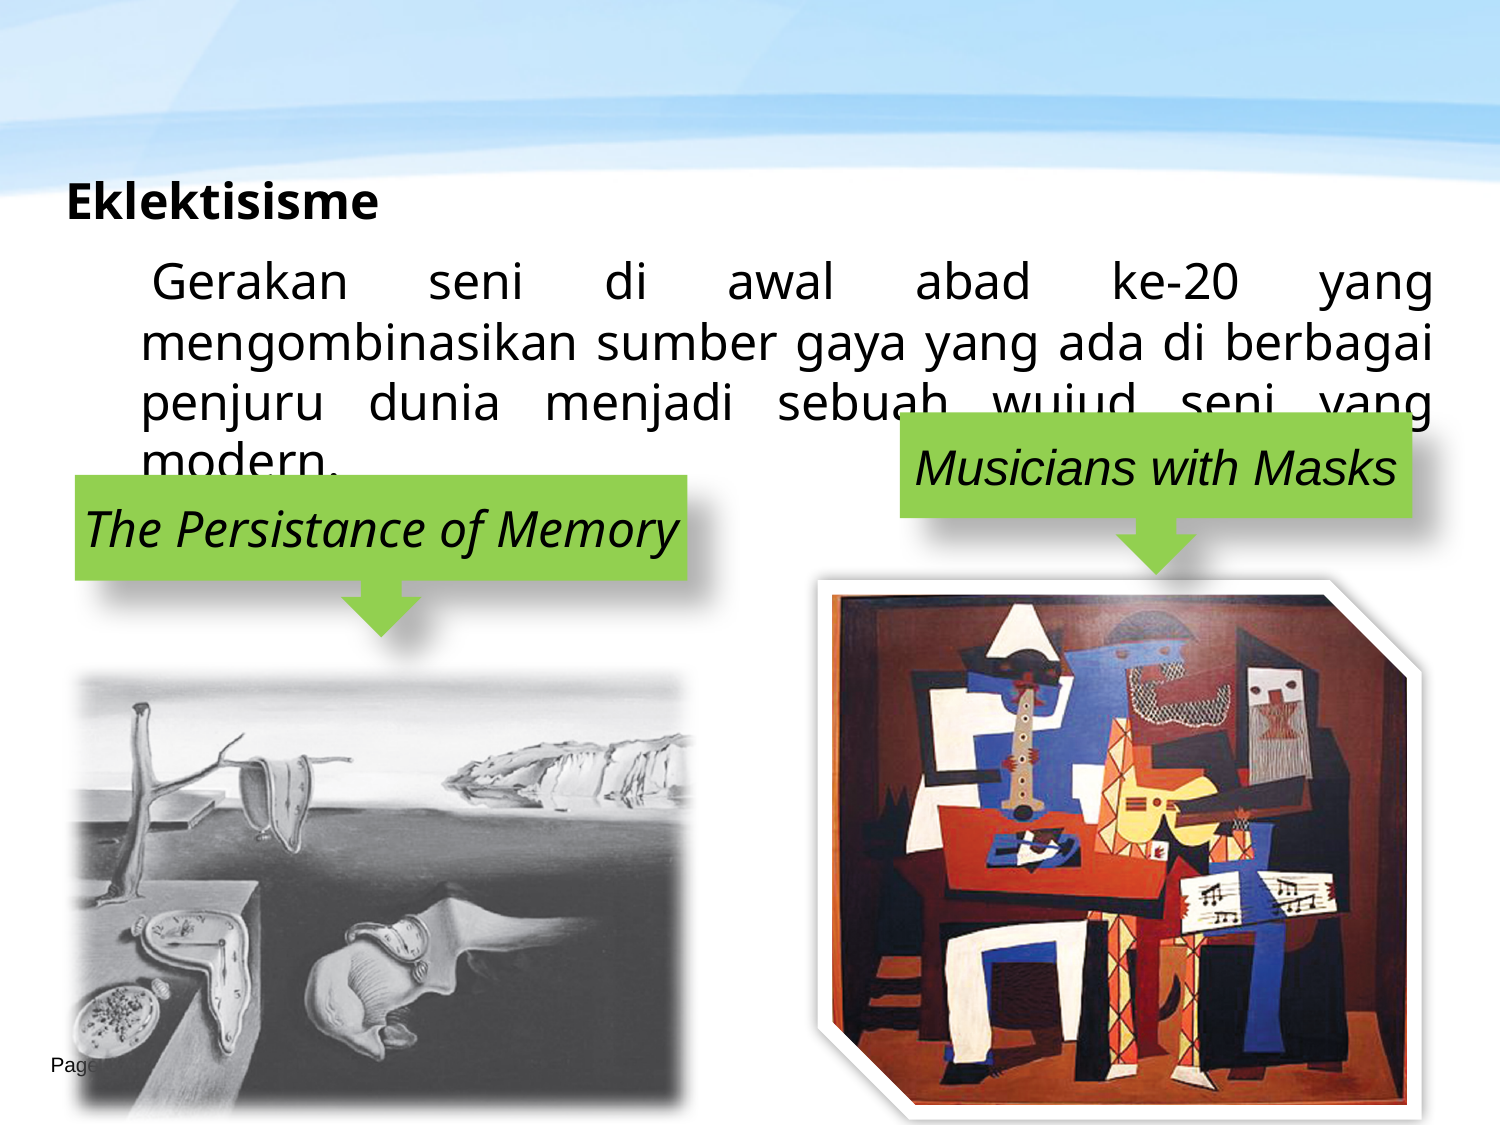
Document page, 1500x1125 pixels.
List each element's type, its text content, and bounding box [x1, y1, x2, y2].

picture [0, 0, 1500, 1125]
text_box The Persistance of Memory [74, 474, 688, 638]
text_box Musicians with Masks [899, 412, 1413, 575]
list Eklektisisme Gerakan seni di awal abad ke-20 yang mengombinasikan sumber gaya yang ada di berbagai penjuru dunia menjadi sebuah wujud seni yang modern. [49, 162, 1451, 1010]
